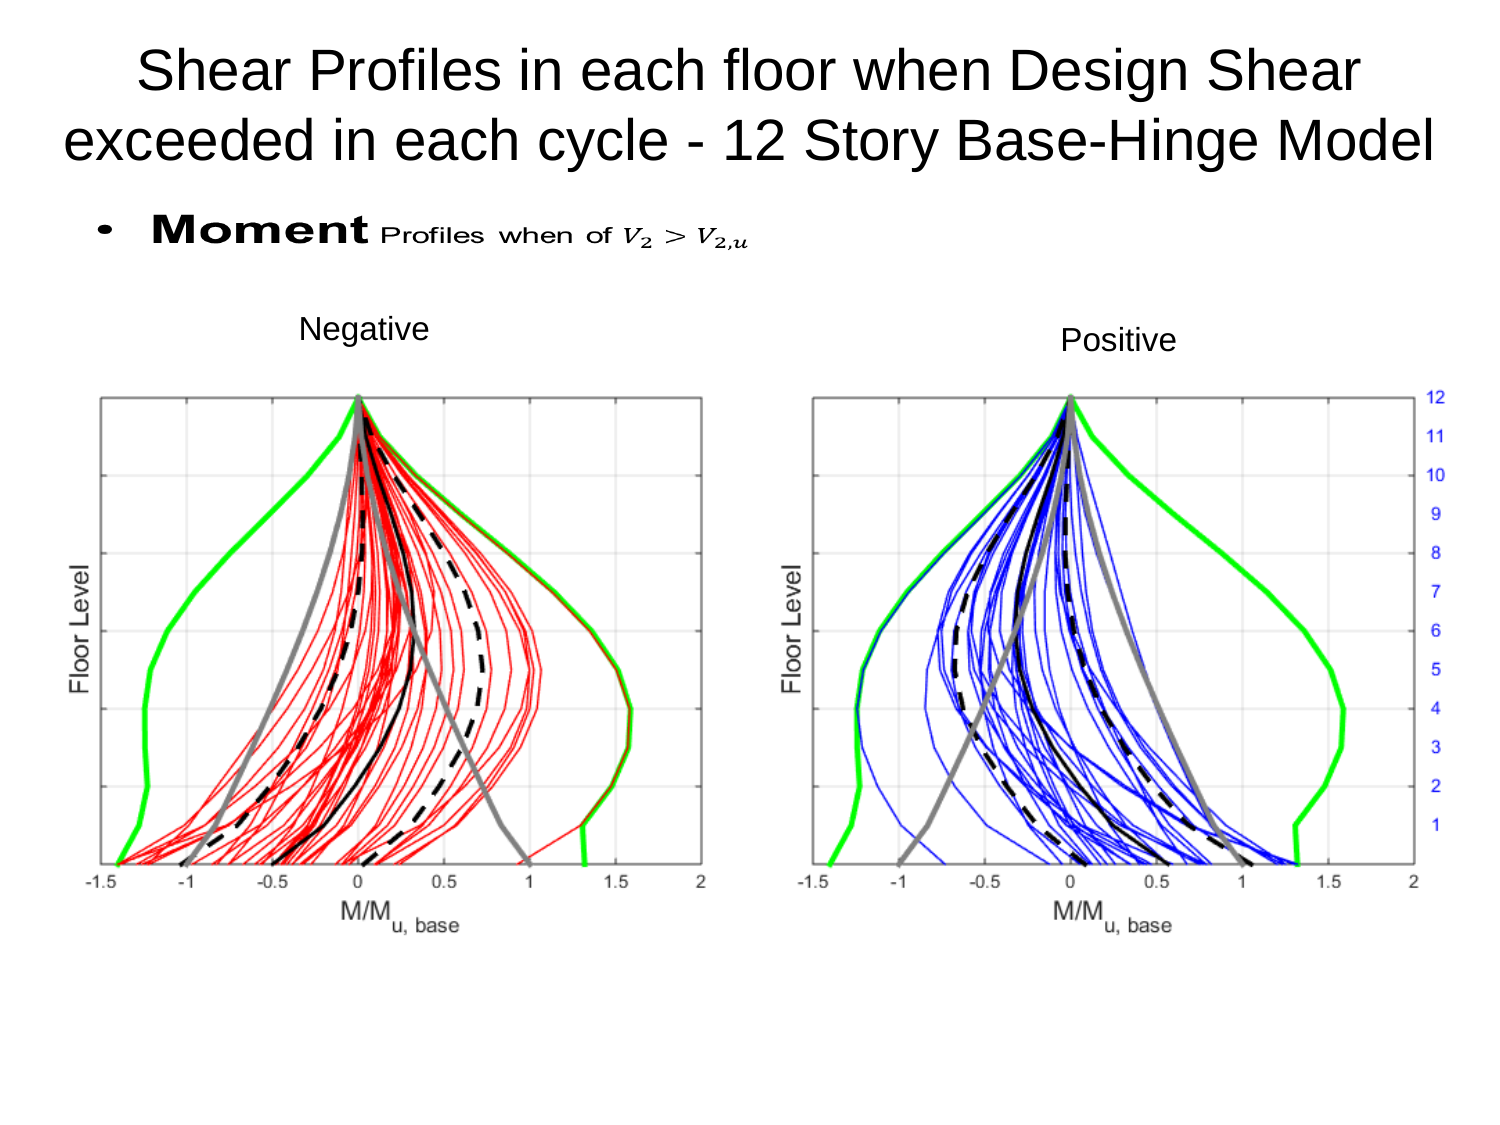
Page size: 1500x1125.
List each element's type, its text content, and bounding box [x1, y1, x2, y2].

text_box Positive [1045, 311, 1238, 355]
picture [0, 355, 1488, 938]
list [62, 192, 1238, 275]
title Shear Profiles in each floor when Design Shear exceeded in each cycle - 12 Story Base-Hinge Model [37, 12, 1463, 193]
text_box Negative [283, 300, 445, 355]
